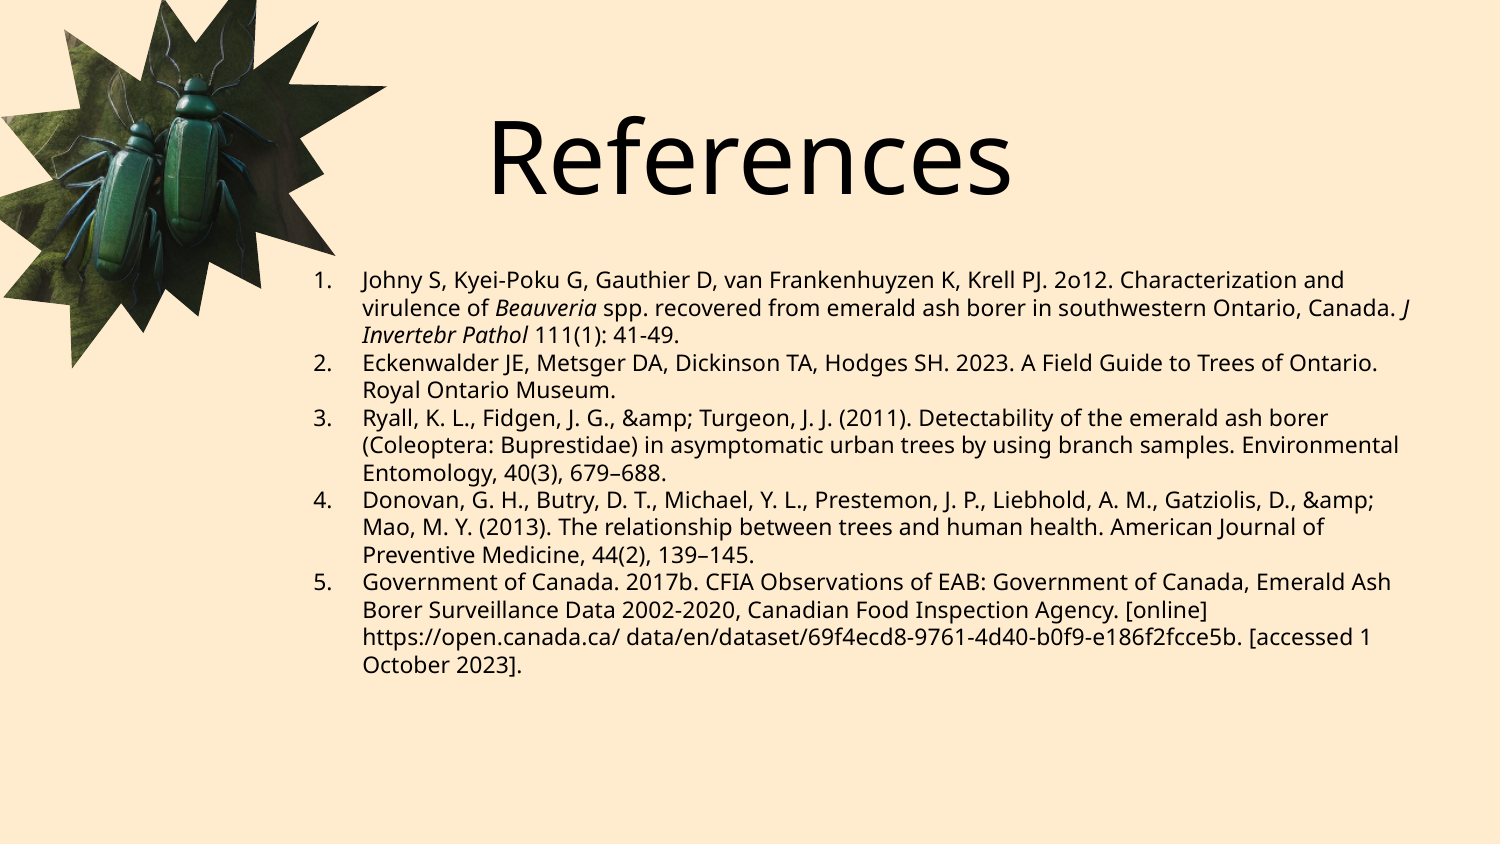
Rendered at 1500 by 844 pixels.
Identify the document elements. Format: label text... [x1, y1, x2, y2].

text_box Johny S, Kyei-Poku G, Gauthier D, van Frankenhuyzen K, Krell PJ. 2o12. Characterization and virulence of Beauveria spp. recovered from emerald ash borer in southwestern Ontario, Canada. J Invertebr Pathol 111(1): 41-49. Eckenwalder JE, Metsger DA, Dickinson TA, Hodges SH. 2023. A Field Guide to Trees of Ontario. Royal Ontario Museum. Ryall, K. L., Fidgen, J. G., &amp; Turgeon, J. J. (2011). Detectability of the emerald ash borer (Coleoptera: Buprestidae) in asymptomatic urban trees by using branch samples. Environmental Entomology, 40(3), 679–688. Donovan, G. H., Butry, D. T., Michael, Y. L., Prestemon, J. P., Liebhold, A. M., Gatziolis, D., &amp; Mao, M. Y. (2013). The relationship between trees and human health. American Journal of Preventive Medicine, 44(2), 139–145. Government of Canada. 2017b. CFIA Observations of EAB: Government of Canada, Emerald Ash Borer Surveillance Data 2002-2020, Canadian Food Inspection Agency. [online] https://open.canada.ca/ data/en/dataset/69f4ecd8-9761-4d40-b0f9-e186f2fcce5b. [accessed 1 October 2023]. [272, 250, 1444, 757]
picture [0, 0, 388, 369]
text_box References [393, 103, 1269, 217]
